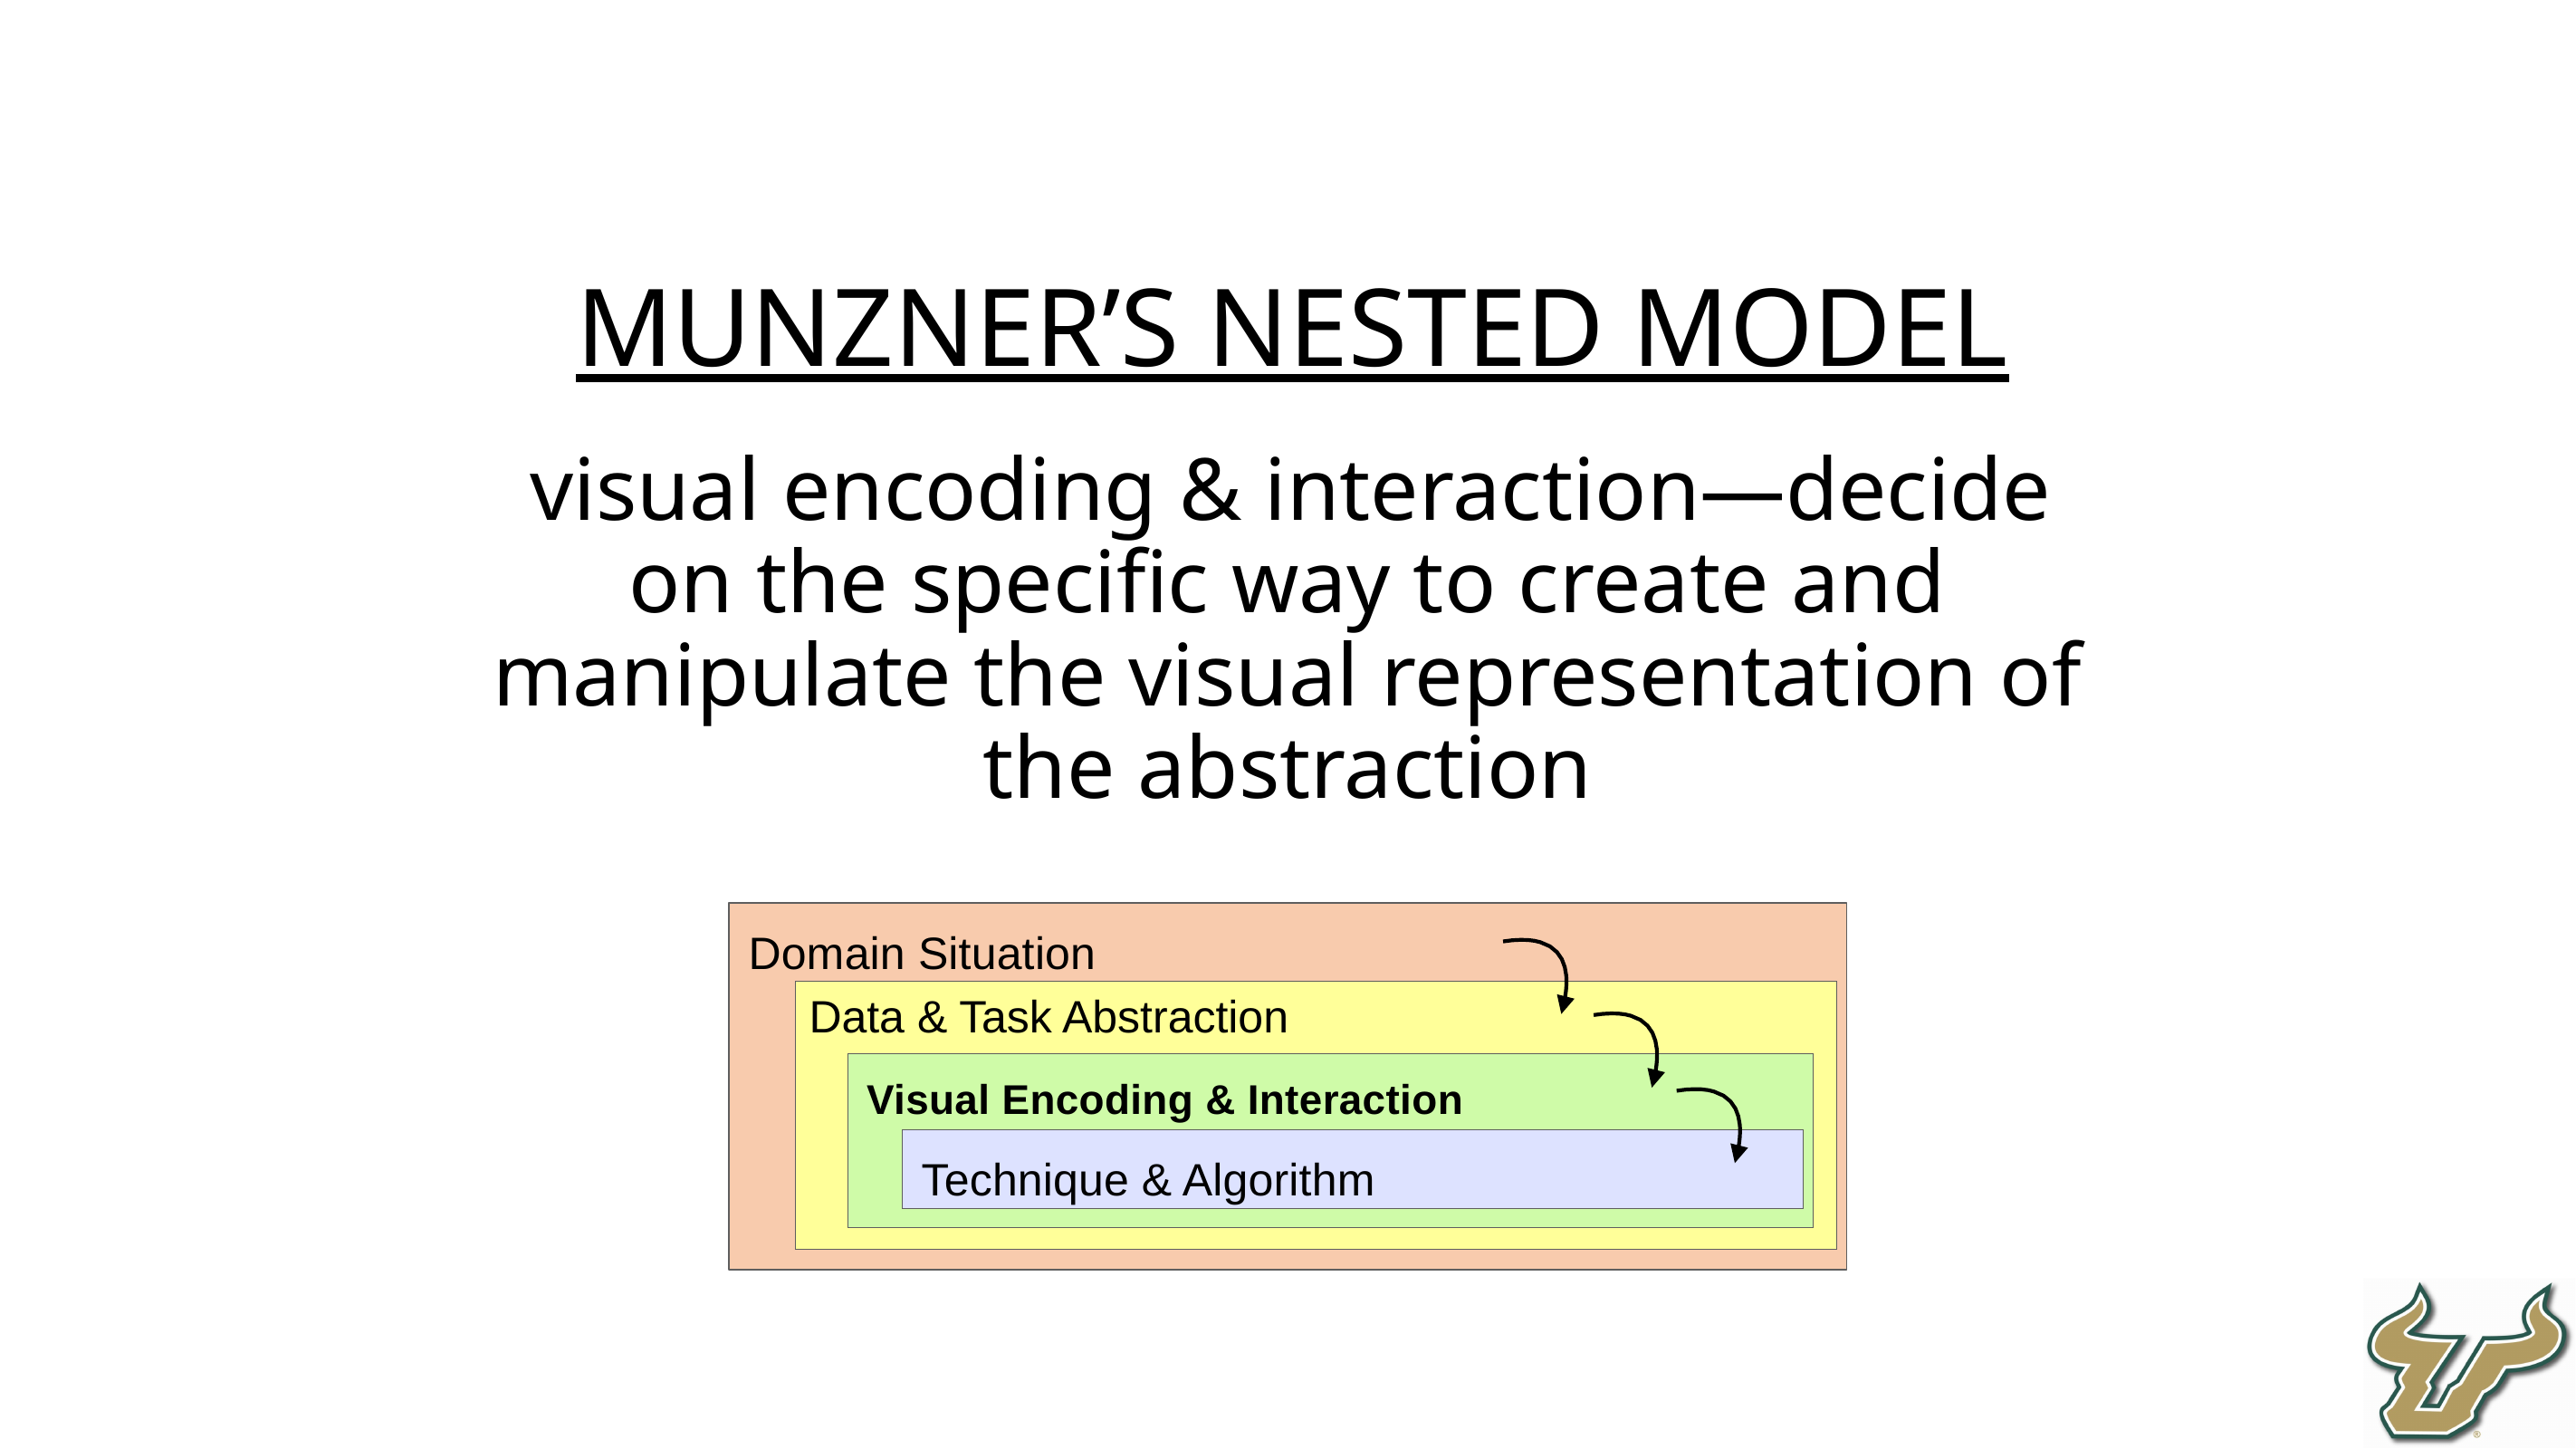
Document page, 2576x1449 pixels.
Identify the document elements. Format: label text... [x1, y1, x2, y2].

list Munzner’s NESTED MODEL visual encoding & interaction—decide on the specific way to create and manipulate the visual representation of the abstraction [473, 175, 2103, 1274]
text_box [728, 903, 1847, 1271]
picture [2363, 1278, 2576, 1448]
